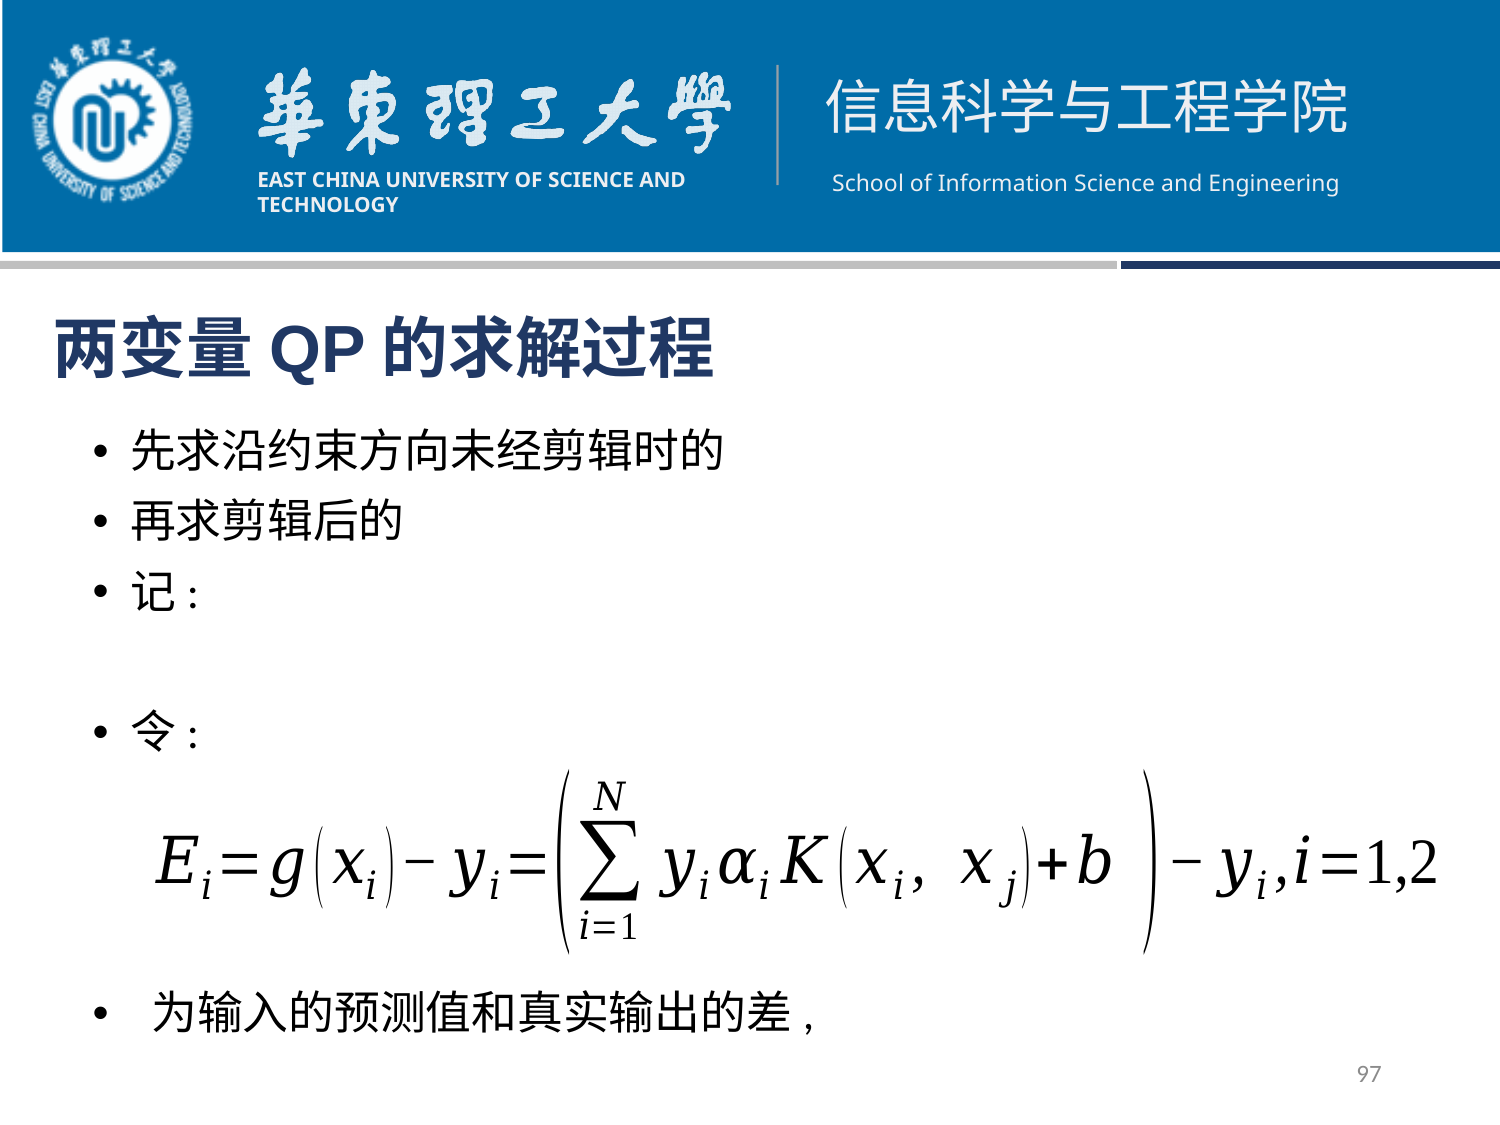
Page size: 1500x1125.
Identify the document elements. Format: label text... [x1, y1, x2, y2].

slide_number 97 [1059, 1042, 1397, 1103]
picture [22, 32, 202, 214]
text_box 两变量QP的求解过程 [41, 269, 1423, 433]
